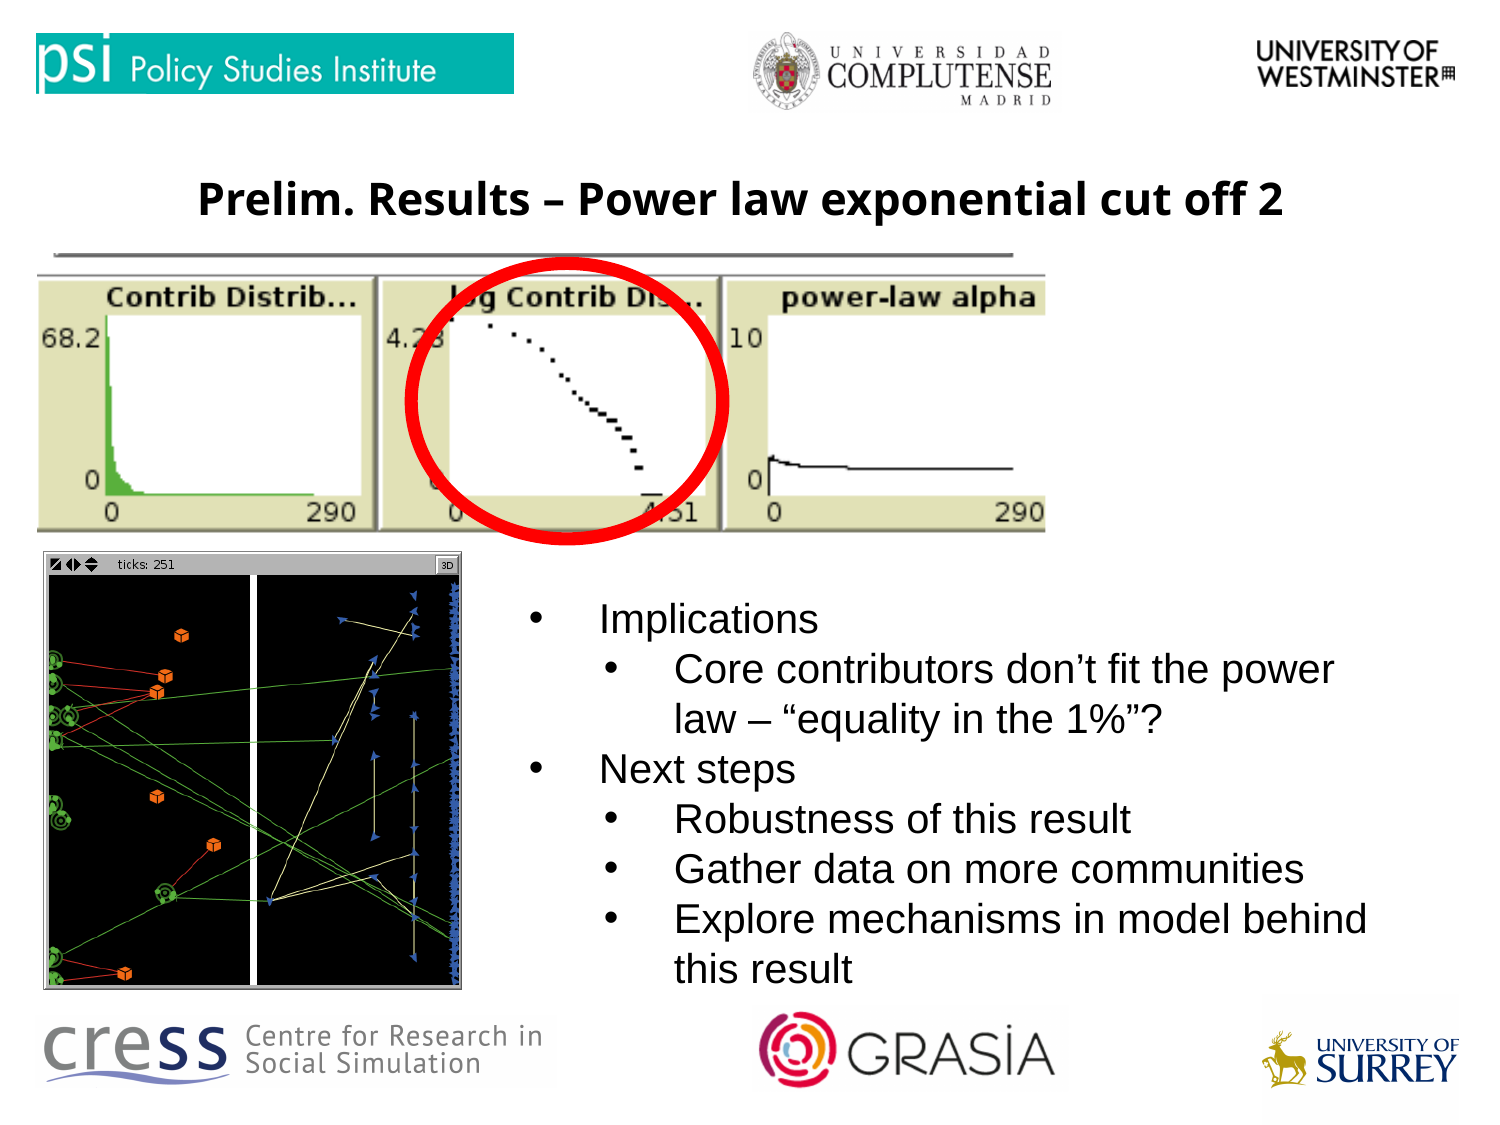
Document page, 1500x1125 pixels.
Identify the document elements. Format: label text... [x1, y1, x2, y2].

picture [35, 1015, 558, 1088]
picture [752, 1004, 1069, 1092]
picture [1262, 994, 1459, 1125]
picture [35, 252, 1046, 535]
picture [36, 32, 515, 94]
picture [1249, 32, 1459, 92]
picture [35, 543, 467, 995]
text_box Prelim. Results – Power law exponential cut off 2 [178, 118, 1303, 232]
text_box Implications Core contributors don’t fit the power law – “equality in the 1%”? Next steps Robustness of this result Gather data on more communities Explore mechanisms in model behind this result [513, 584, 1404, 946]
picture [748, 31, 1062, 113]
